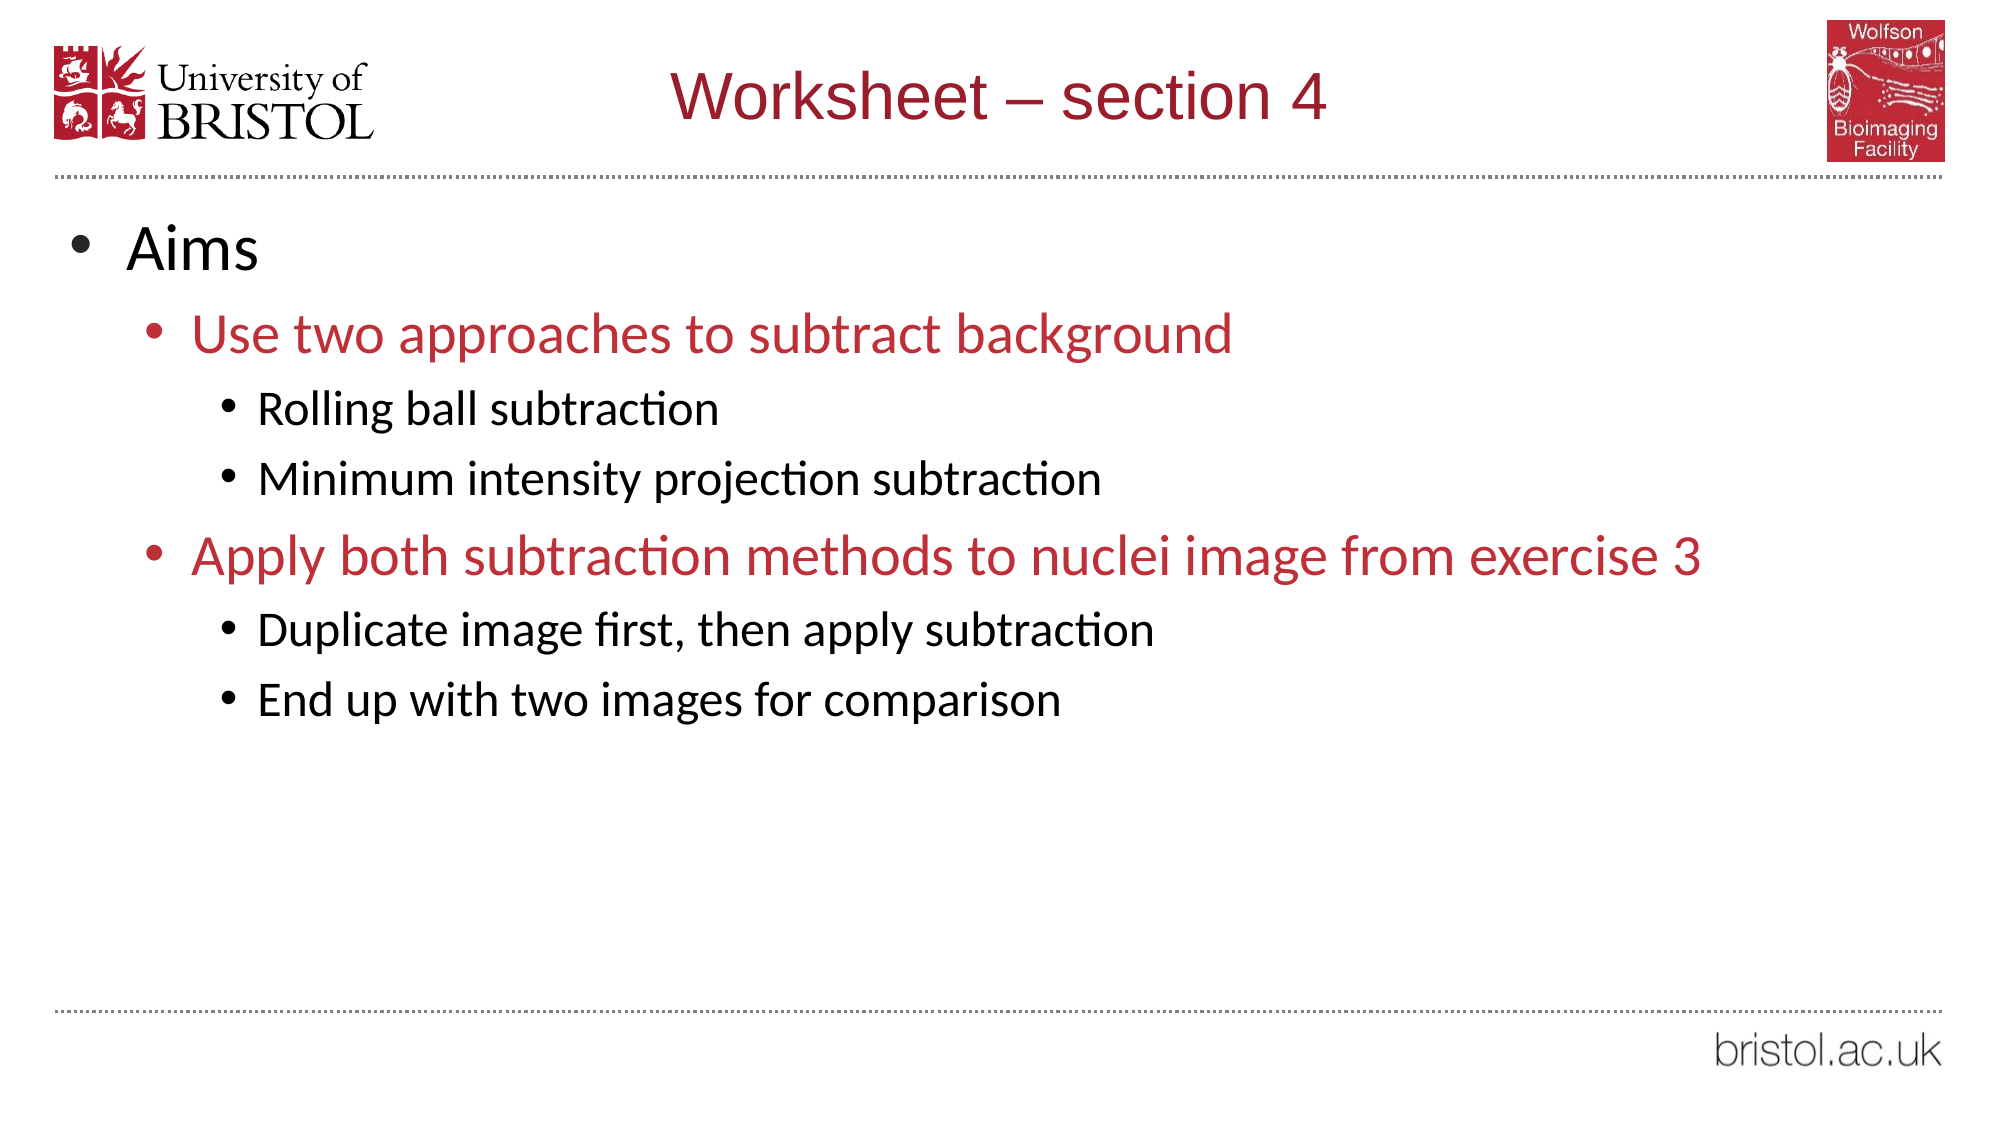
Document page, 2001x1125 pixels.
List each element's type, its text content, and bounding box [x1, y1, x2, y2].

list Aims Use two approaches to subtract background Rolling ball subtraction Minimum intensity projection subtraction Apply both subtraction methods to nuclei image from exercise 3 Duplicate image first, then apply subtraction End up with two images for comparison [55, 196, 1945, 1005]
picture [1700, 1023, 1945, 1080]
picture [1827, 20, 1945, 162]
title Worksheet – section 4 [396, 41, 1604, 140]
picture [54, 46, 374, 140]
